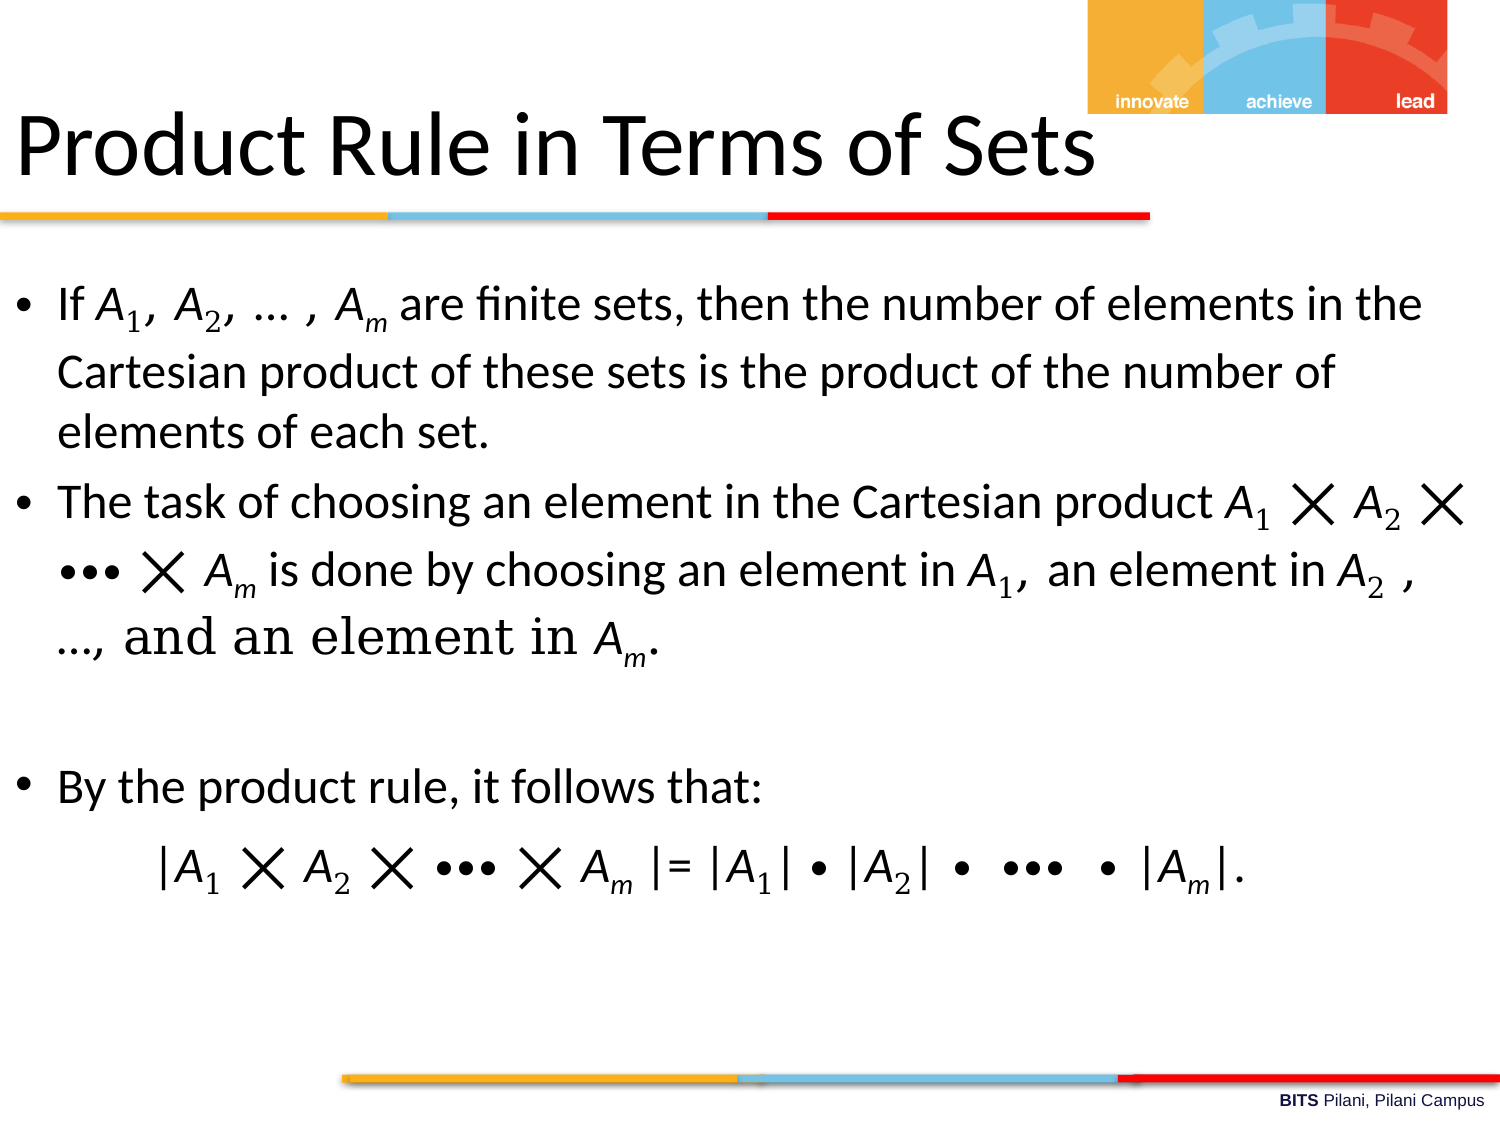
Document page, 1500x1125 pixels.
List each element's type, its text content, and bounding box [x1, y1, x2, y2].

list If A1, A2, … , Am are finite sets, then the number of elements in the Cartesian product of these sets is the product of the number of elements of each set. The task of choosing an element in the Cartesian product A1 ⨉ A2 ⨉ ∙∙∙ ⨉ Am is done by choosing an element in A1, an element in A2 , …, and an element in Am. By the product rule, it follows that: [0, 262, 1488, 1005]
title Product Rule in Terms of Sets [0, 45, 1350, 233]
picture [1087, 0, 1448, 114]
text_box |A1 ⨉ A2 ⨉ ∙∙∙ ⨉ Am |= |A1| ∙ |A2| ∙ ∙∙∙ ∙ |Am|. [137, 824, 1338, 968]
